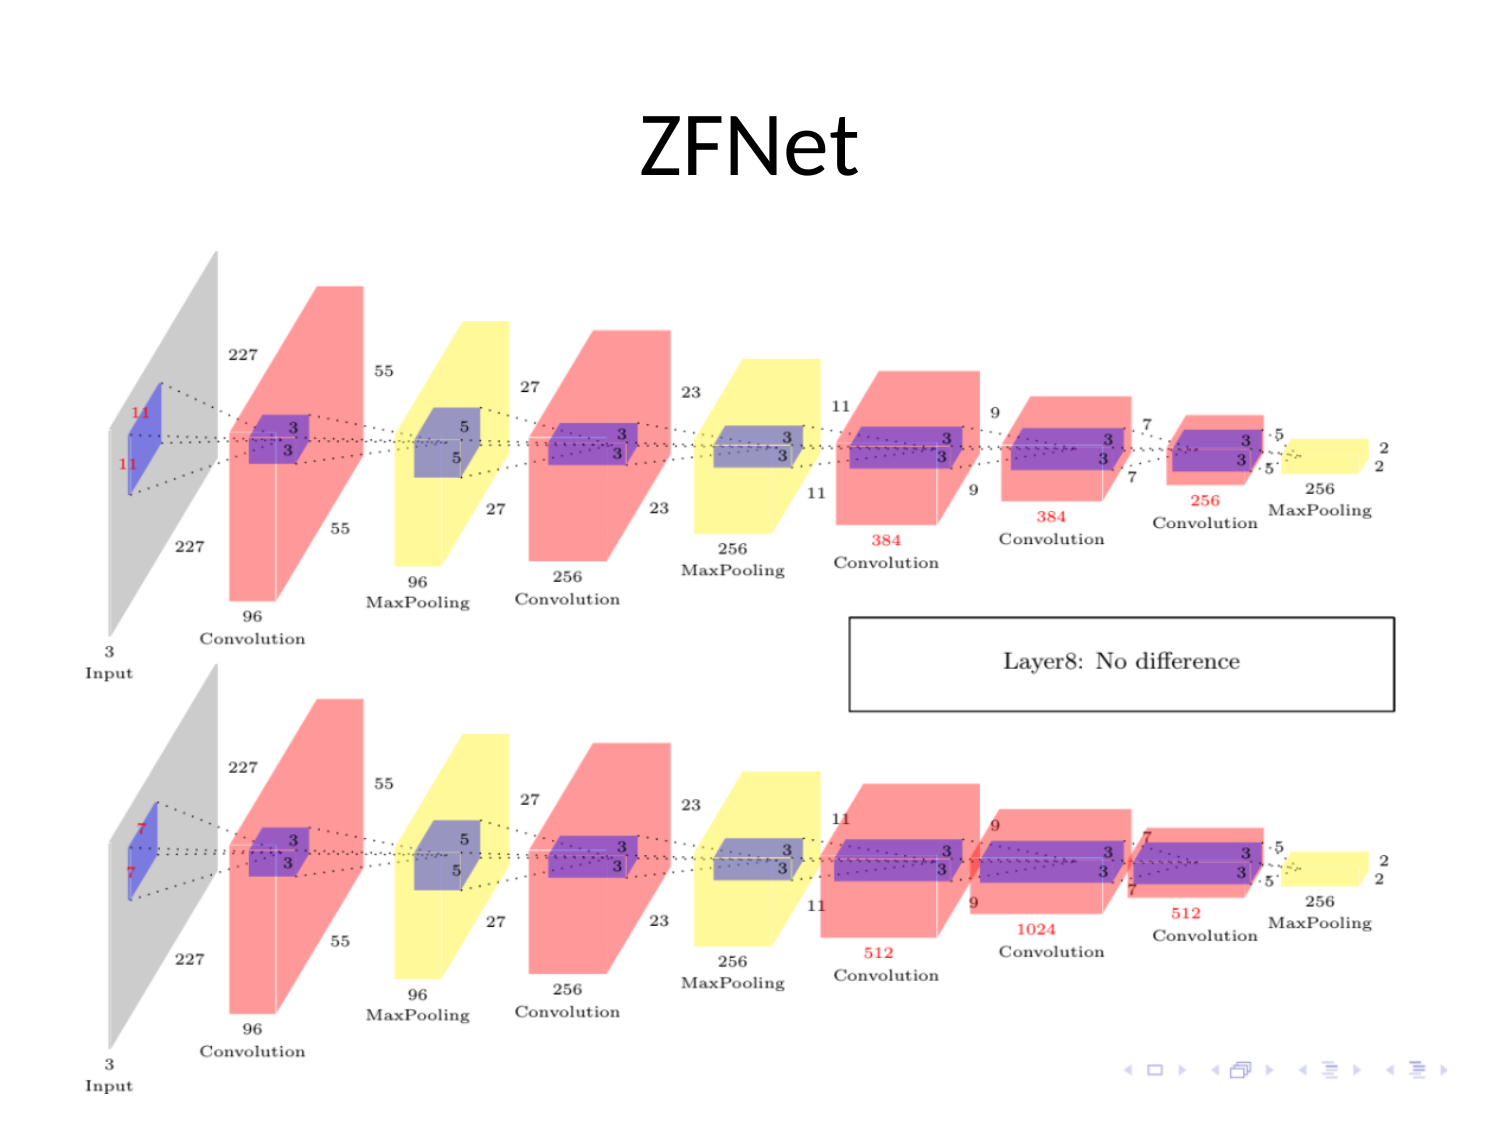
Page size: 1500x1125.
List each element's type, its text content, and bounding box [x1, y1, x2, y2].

title ZFNet [75, 45, 1425, 230]
picture [64, 231, 1448, 1095]
